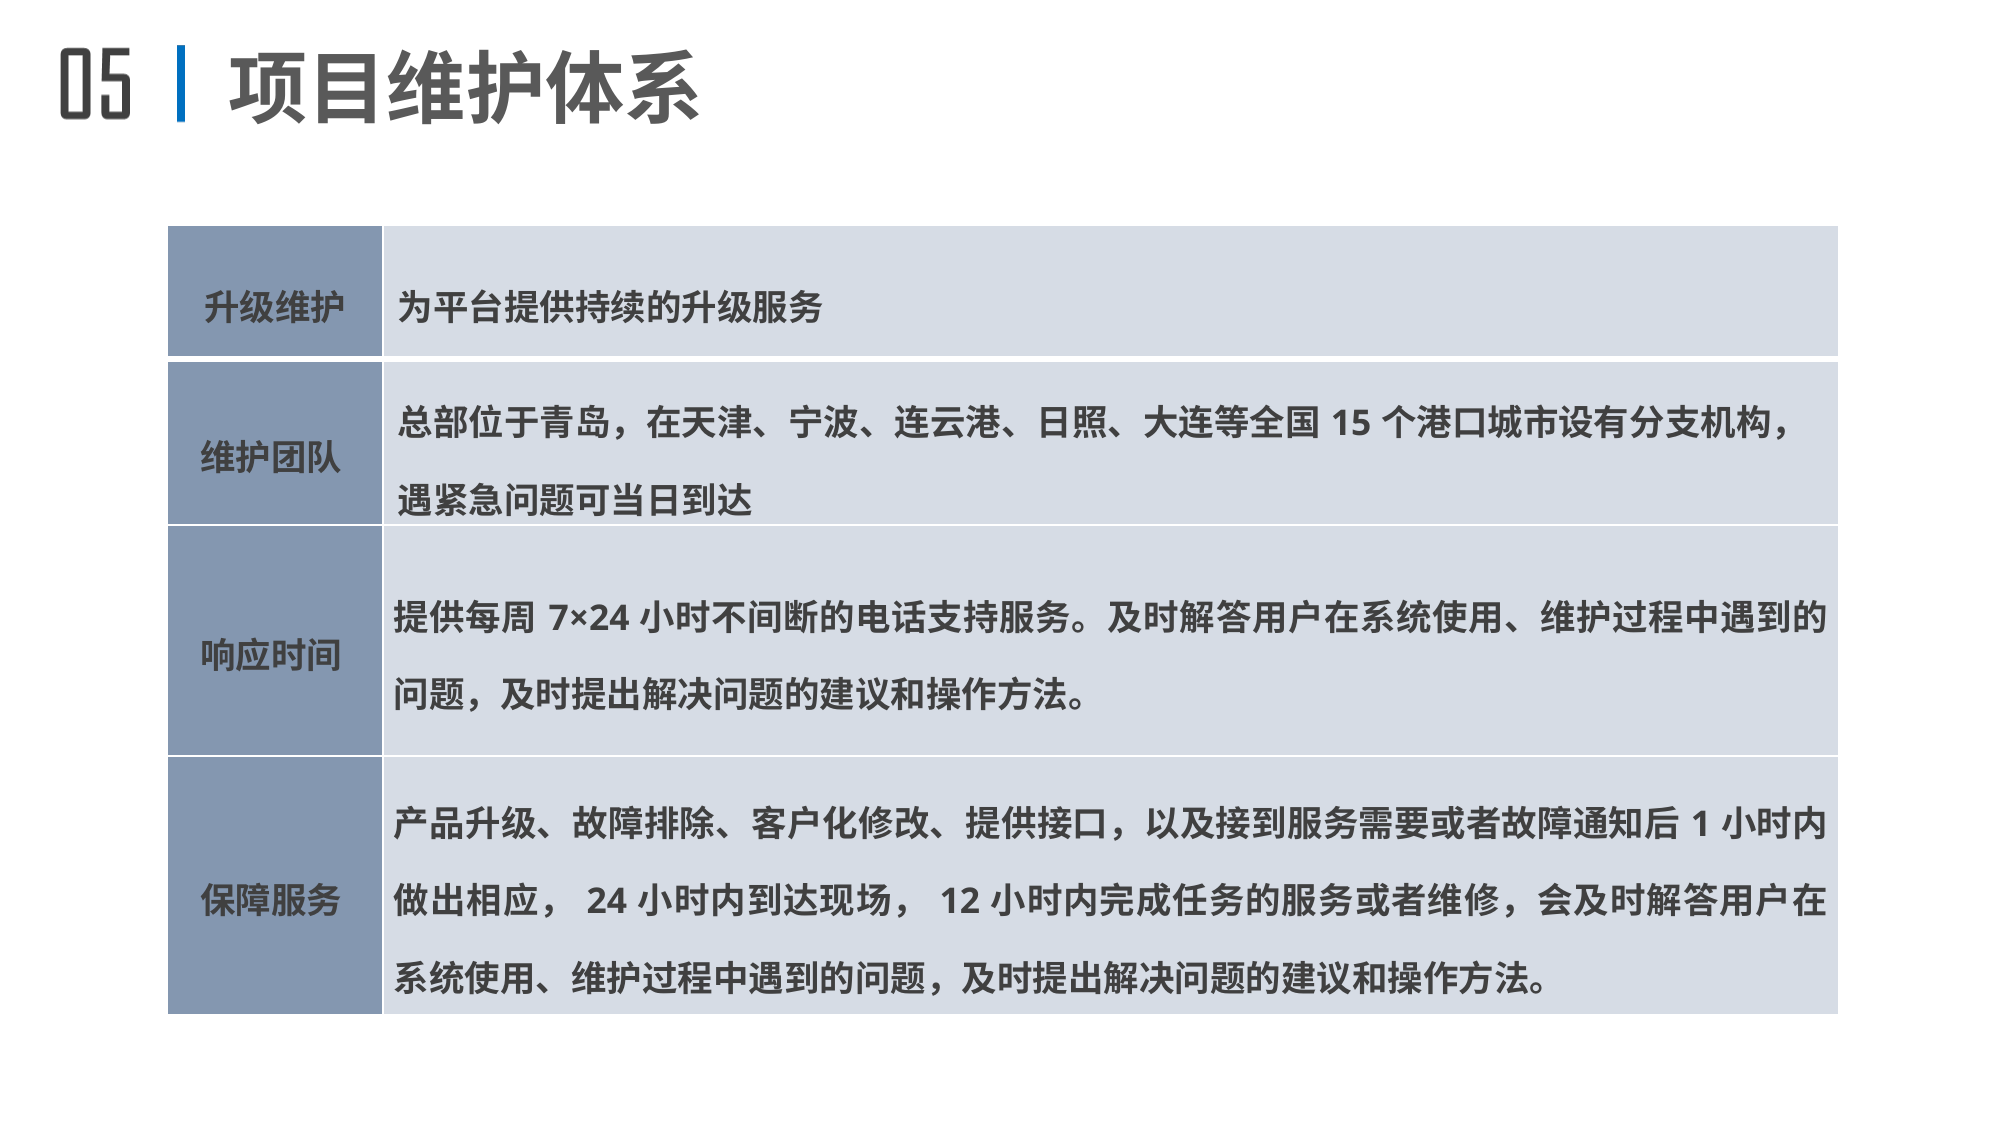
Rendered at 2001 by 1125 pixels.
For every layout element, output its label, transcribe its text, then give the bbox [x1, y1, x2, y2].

table_cell 响应时间 [168, 526, 382, 755]
table_cell 总部位于青岛，在天津、宁波、连云港、日照、大连等全国15个港口城市设有分支机构，遇紧急问题可当日到达 [384, 362, 1838, 524]
picture [0, 31, 192, 152]
text_box 项目维护体系 [213, 31, 1361, 141]
table_header 为平台提供持续的升级服务 [384, 226, 1838, 356]
table_cell 产品升级、故障排除、客户化修改、提供接口，以及接到服务需要或者故障通知后1小时内做出相应，24小时内到达现场，12小时内完成任务的服务或者维修，会及时解答用户在系统使用、维护过程中遇到的问题，及时提出解决问题的建议和操作方法。 [384, 757, 1838, 1014]
table_cell 保障服务 [168, 757, 382, 1014]
table_cell 维护团队 [168, 362, 382, 524]
table_cell 提供每周7×24小时不间断的电话支持服务。及时解答用户在系统使用、维护过程中遇到的问题，及时提出解决问题的建议和操作方法。 [384, 526, 1838, 755]
table_header 升级维护 [168, 226, 382, 356]
